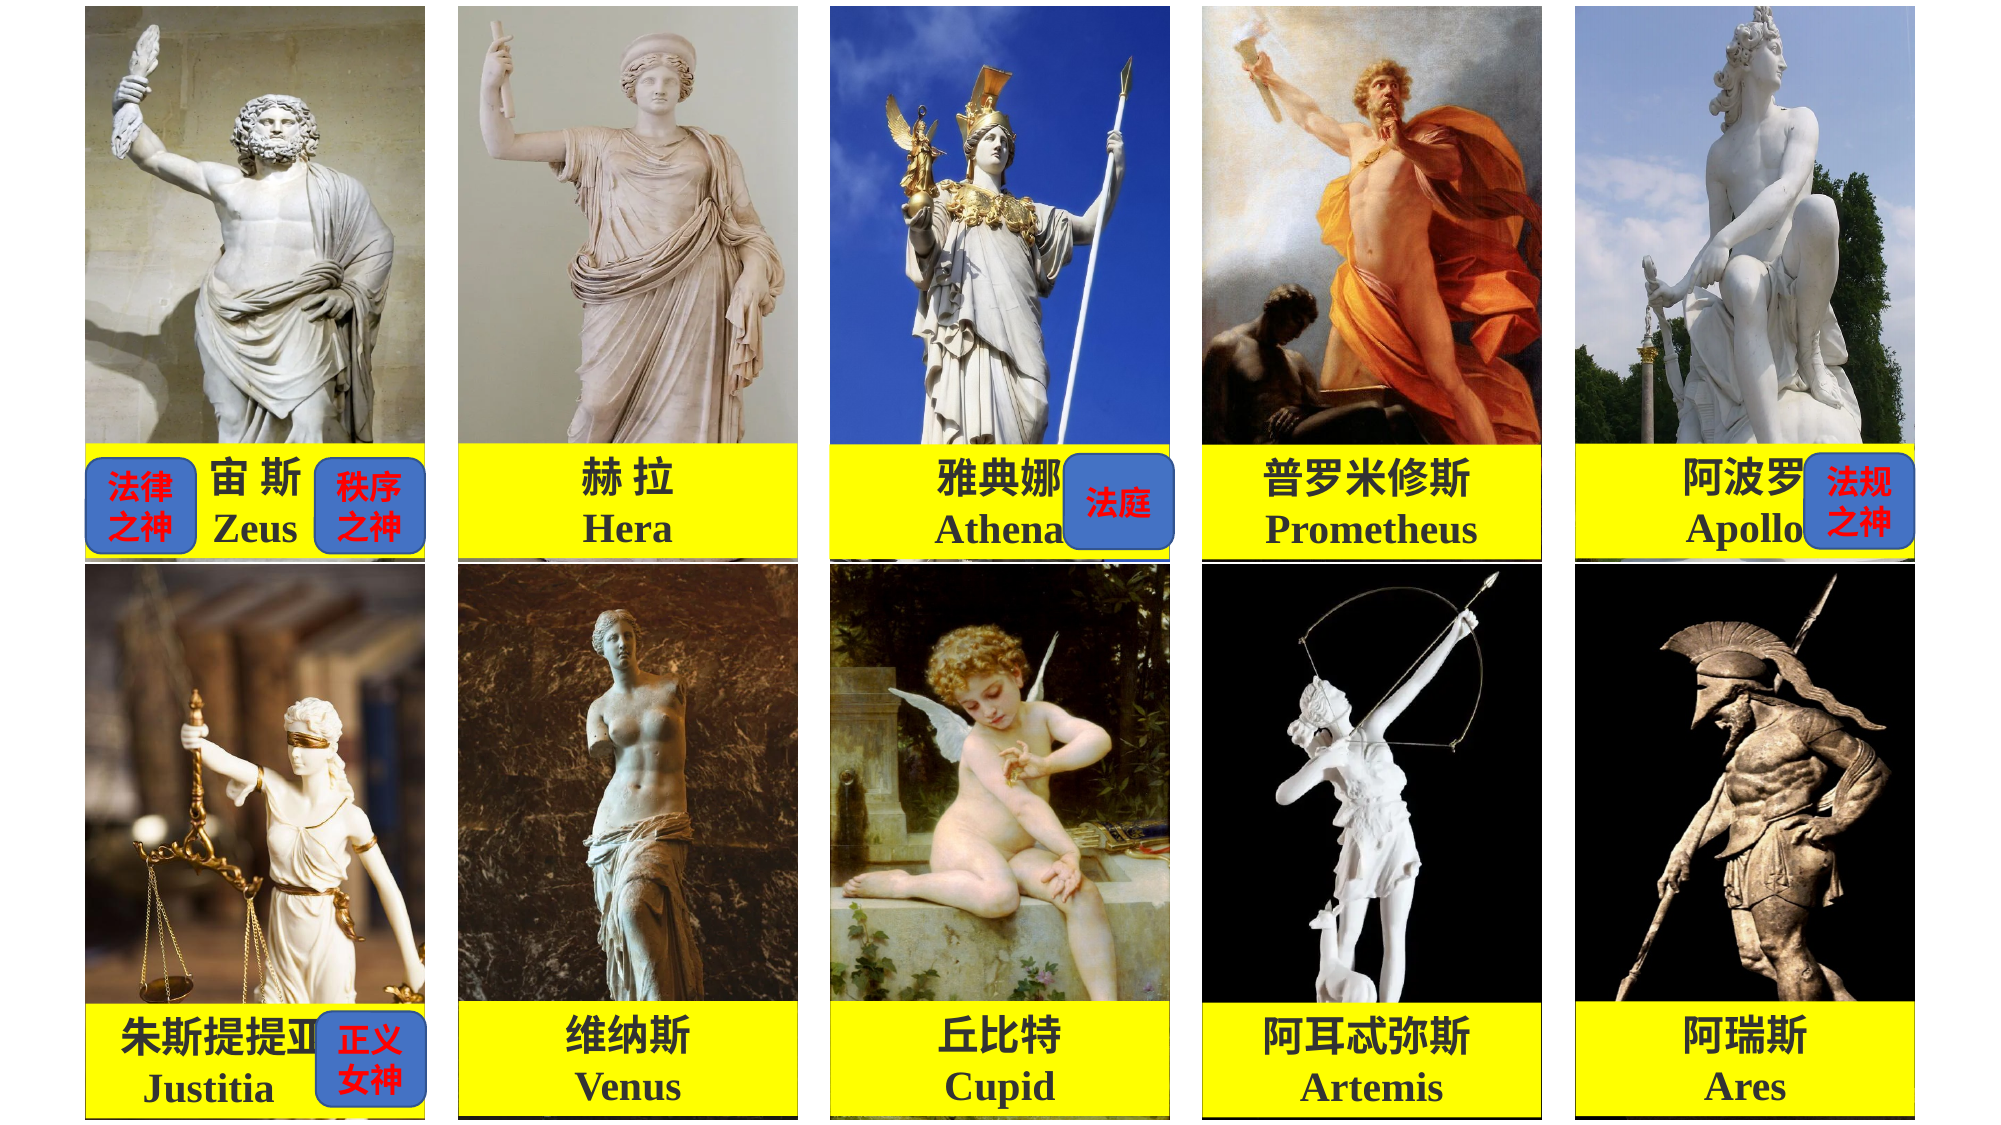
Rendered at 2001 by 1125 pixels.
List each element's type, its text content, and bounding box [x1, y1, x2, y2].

text_box 法庭 [1170, 458, 1175, 546]
picture [830, 564, 1170, 1120]
picture [85, 6, 425, 562]
picture [458, 564, 798, 1120]
picture [1202, 6, 1542, 562]
picture [830, 6, 1170, 562]
picture [1202, 564, 1542, 1120]
picture [85, 564, 425, 1120]
picture [1575, 564, 1915, 1120]
picture [1575, 6, 1915, 562]
picture [458, 6, 798, 562]
